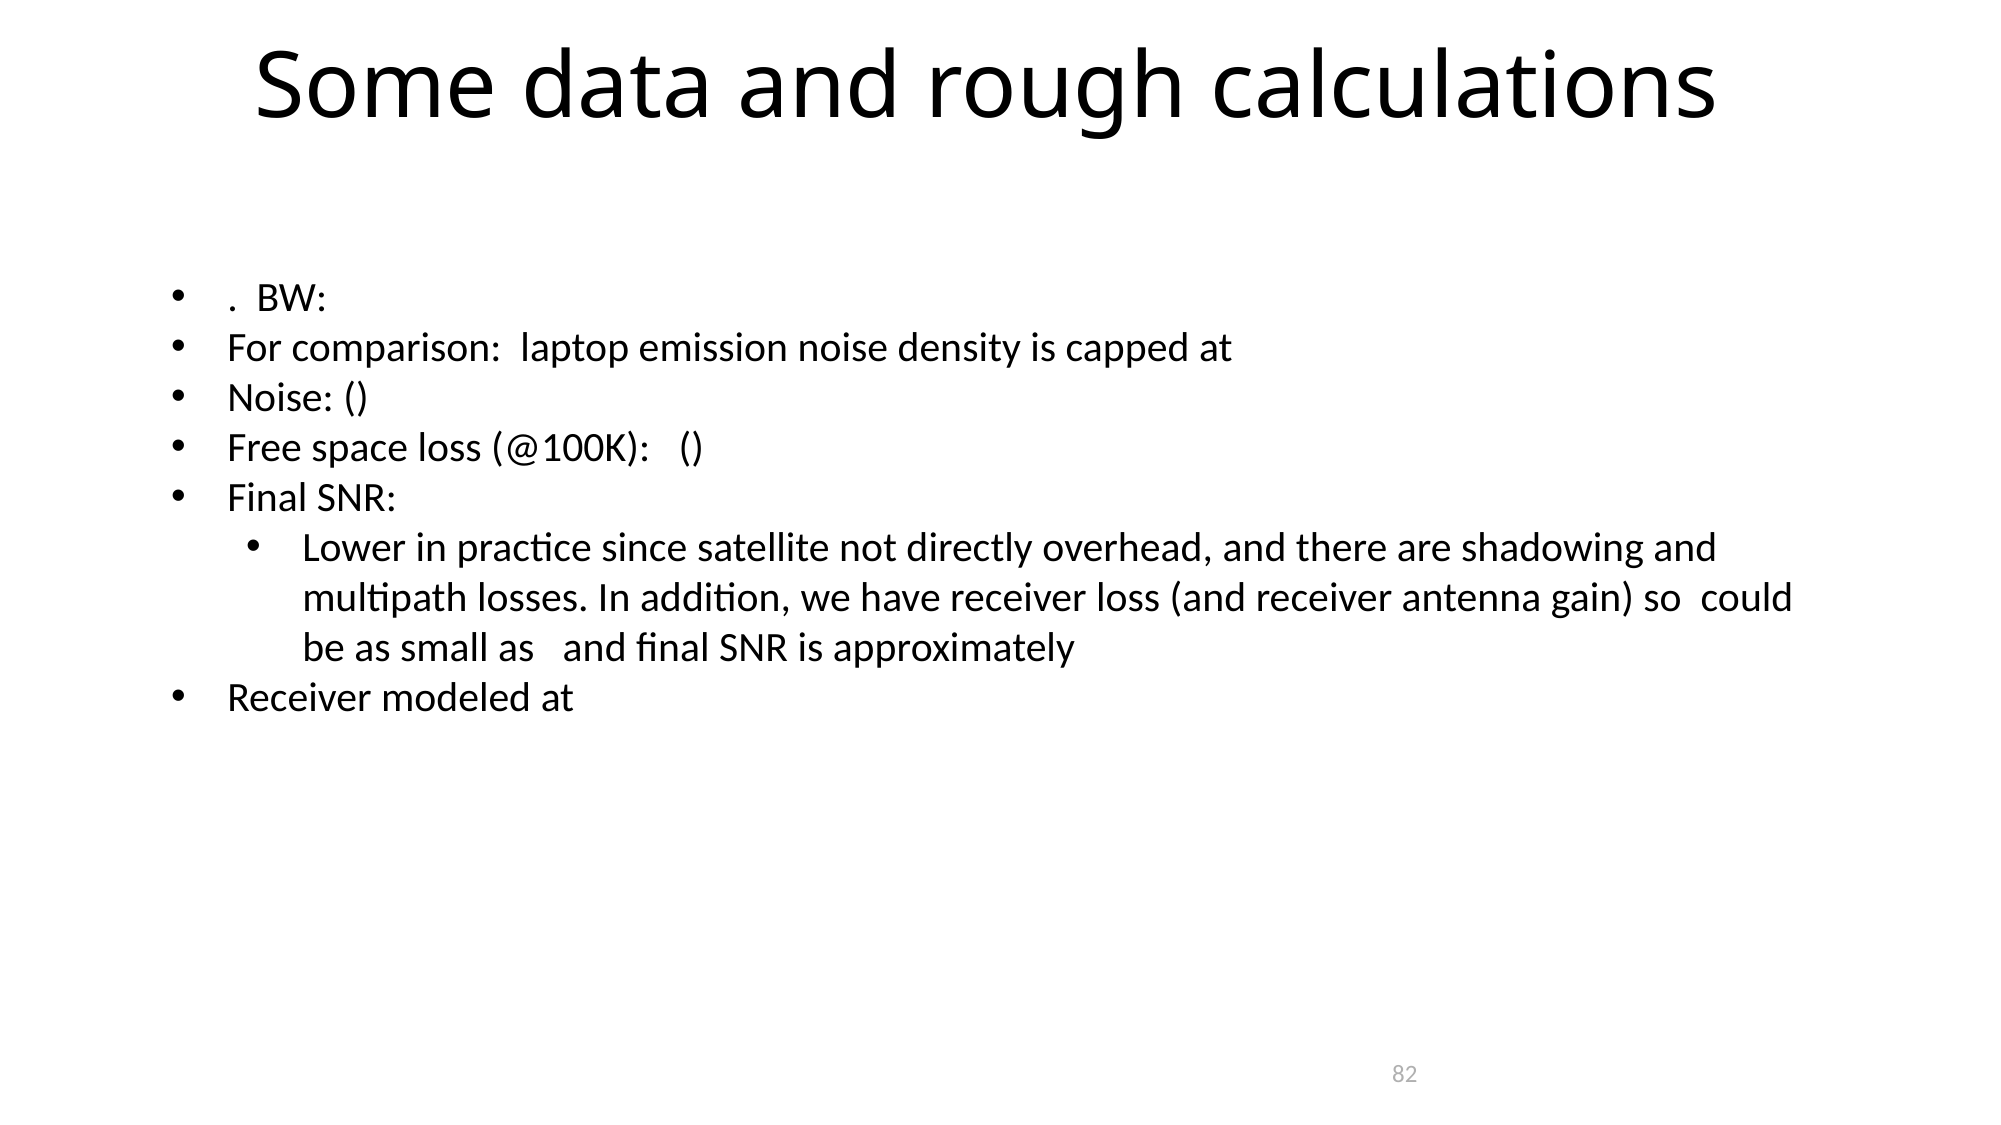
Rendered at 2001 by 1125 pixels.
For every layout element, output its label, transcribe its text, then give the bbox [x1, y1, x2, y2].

slide_number 82 [1074, 738, 1425, 1125]
text_box Some data and rough calculations [41, 18, 1933, 144]
